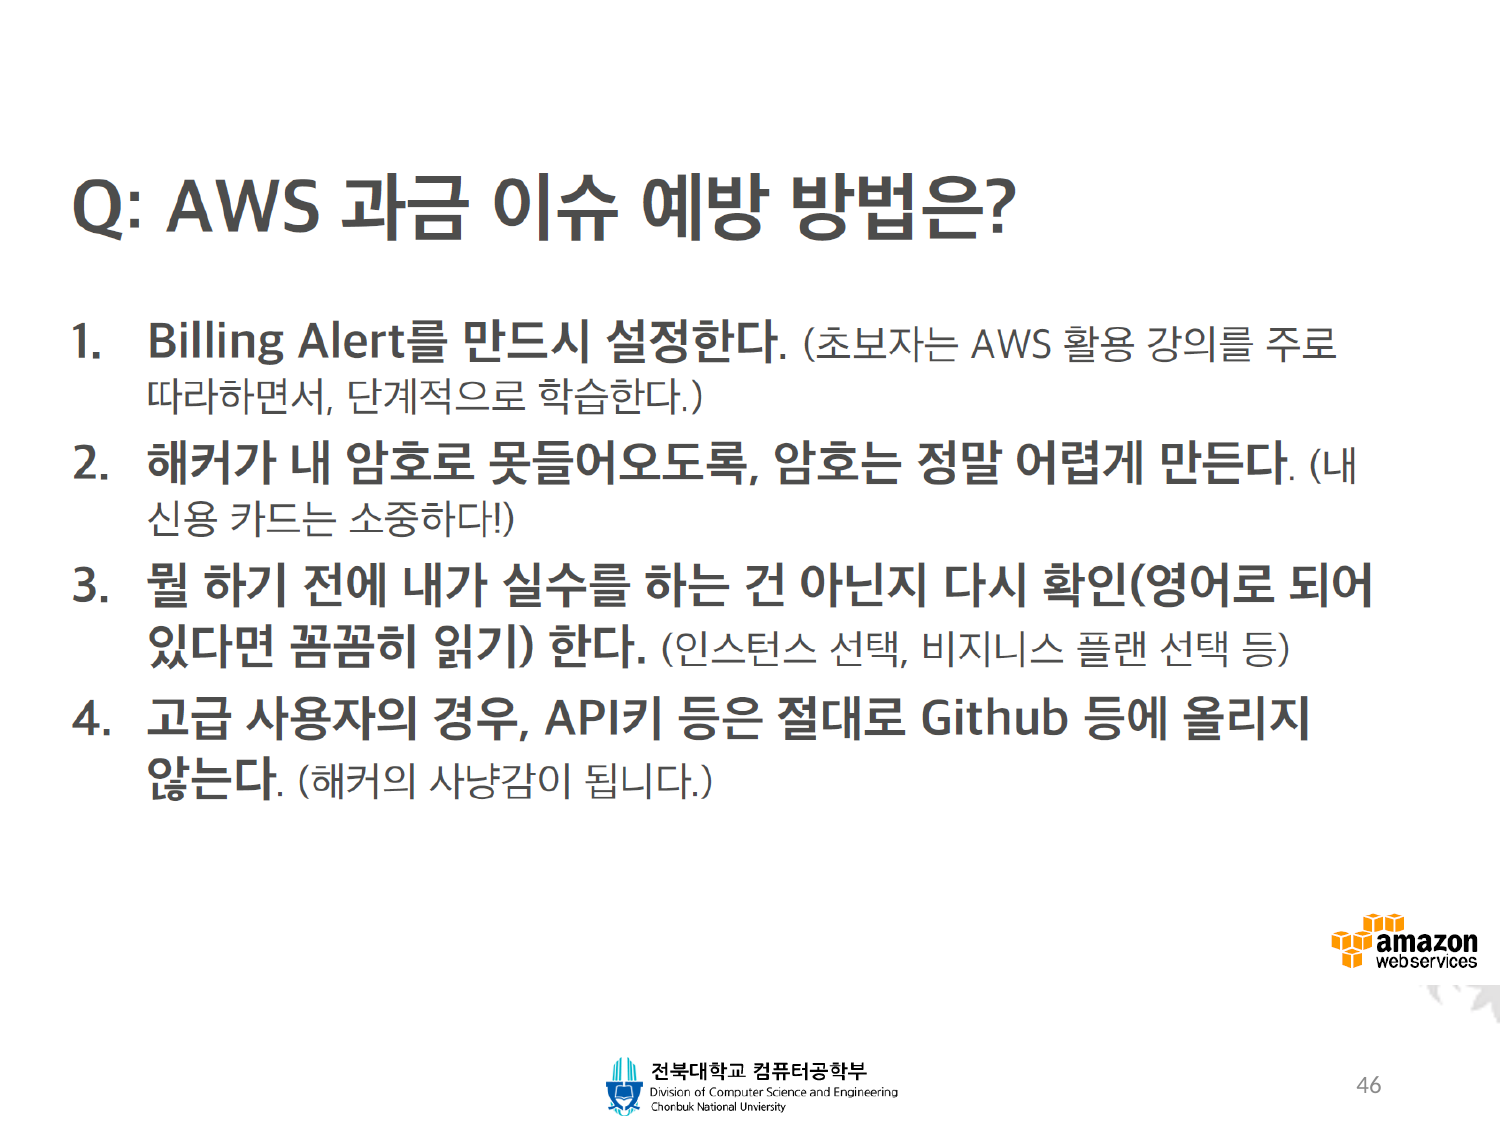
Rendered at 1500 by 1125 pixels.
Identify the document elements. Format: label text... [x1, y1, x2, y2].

slide_number 46 [1059, 1057, 1397, 1111]
picture [0, 140, 1500, 985]
picture [600, 1057, 900, 1116]
